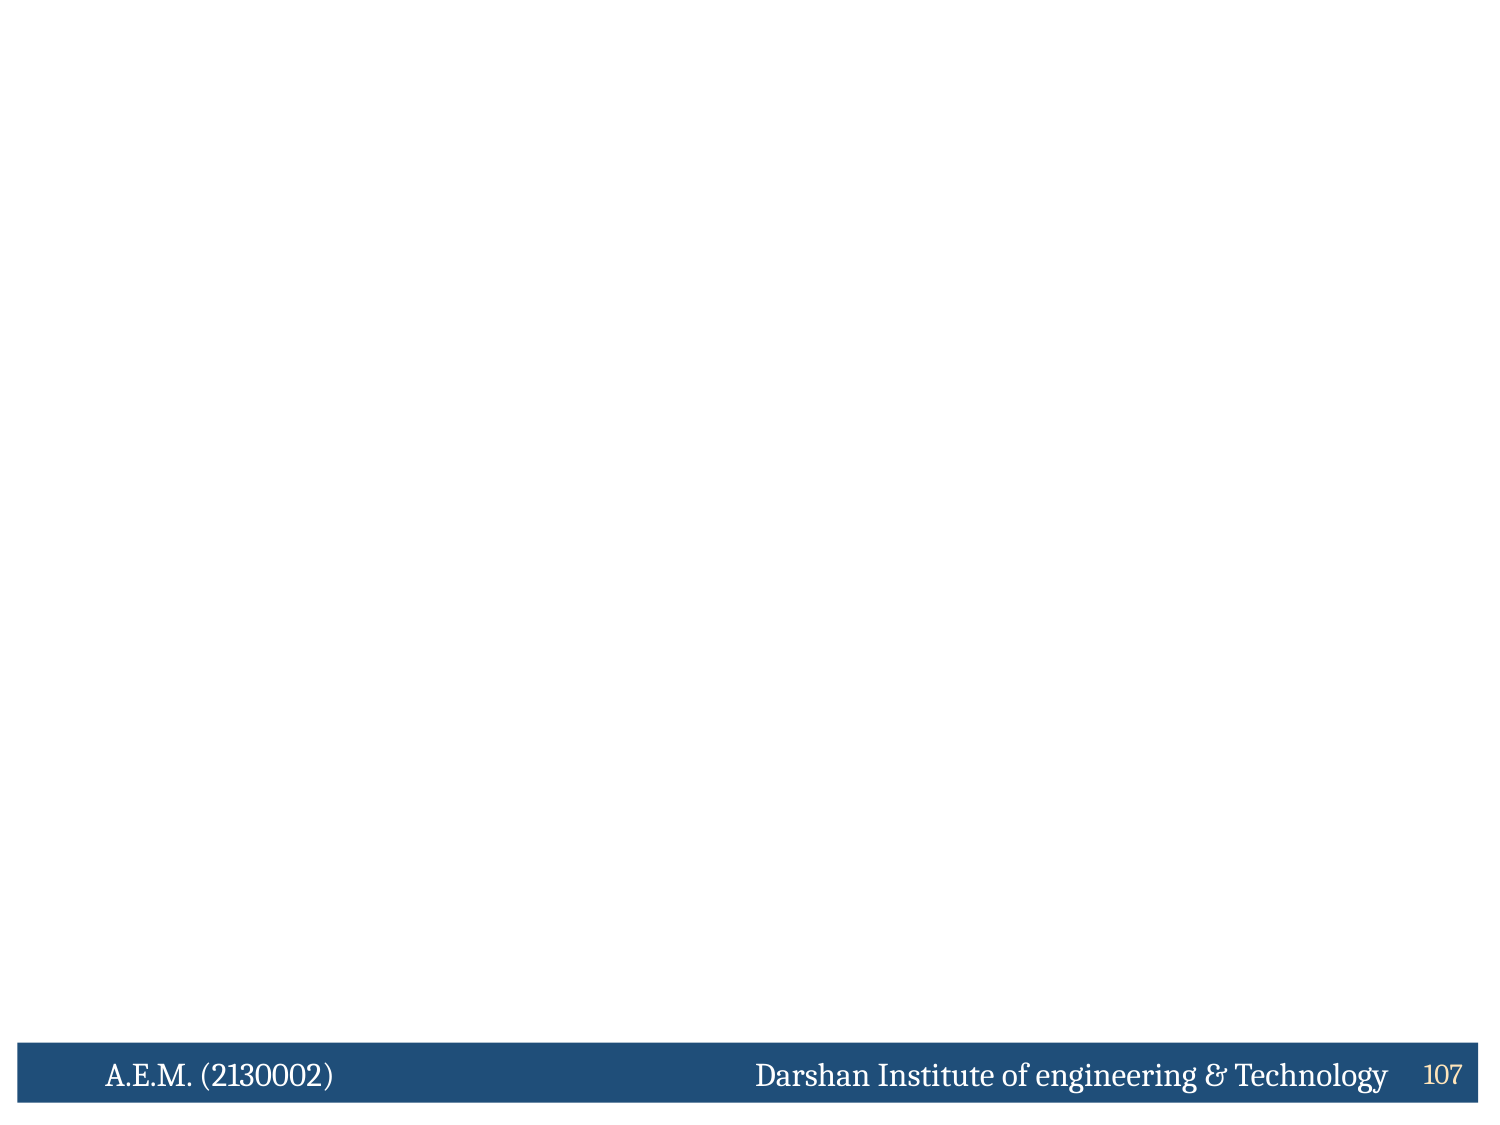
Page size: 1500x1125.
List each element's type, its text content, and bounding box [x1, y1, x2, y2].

footer A.E.M. (2130002) Darshan Institute of engineering & Technology [17, 1042, 1393, 1103]
slide_number 107 [1393, 1042, 1479, 1103]
